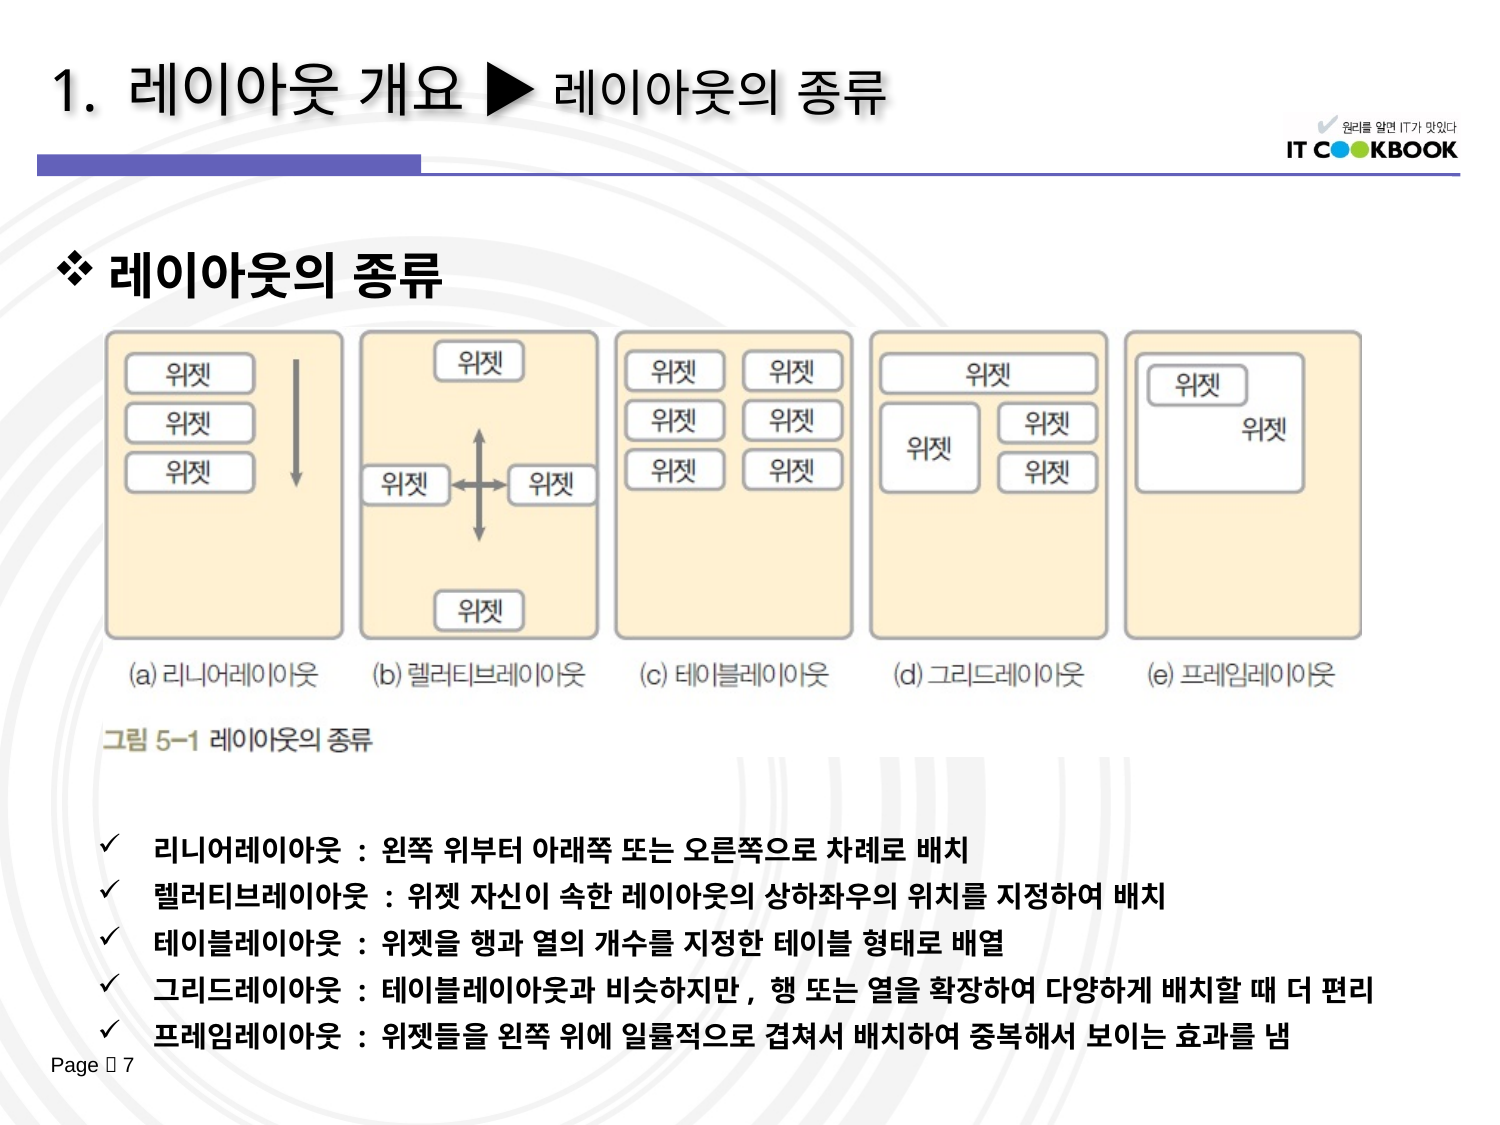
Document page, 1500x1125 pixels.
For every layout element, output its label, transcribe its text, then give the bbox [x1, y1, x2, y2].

title 1. 레이아웃 개요 ▶ 레이아웃의 종류 [48, 53, 1448, 161]
picture [0, 35, 1500, 1125]
list 레이아웃의 종류 리니어레이아웃 : 왼쪽 위부터 아래쪽 또는 오른쪽으로 차례로 배치 렐러티브레이아웃 : 위젯 자신이 속한 레이아웃의 상하좌우의 위치를 지정하여 배치 테이블레이아웃 : 위젯을 행과 열의 개수를 지정한 테이블 형태로 배열 그리드레이아웃 : 테이블레이아웃과 비슷하지만, 행 또는 열을 확장하여 다양하게 배치할 때 더 편리 프레임레이아웃 : 위젯들을 왼쪽 위에 일률적으로 겹쳐서 배치하여 중복해서 보이는 효과를 냄 [8, 243, 1480, 1031]
